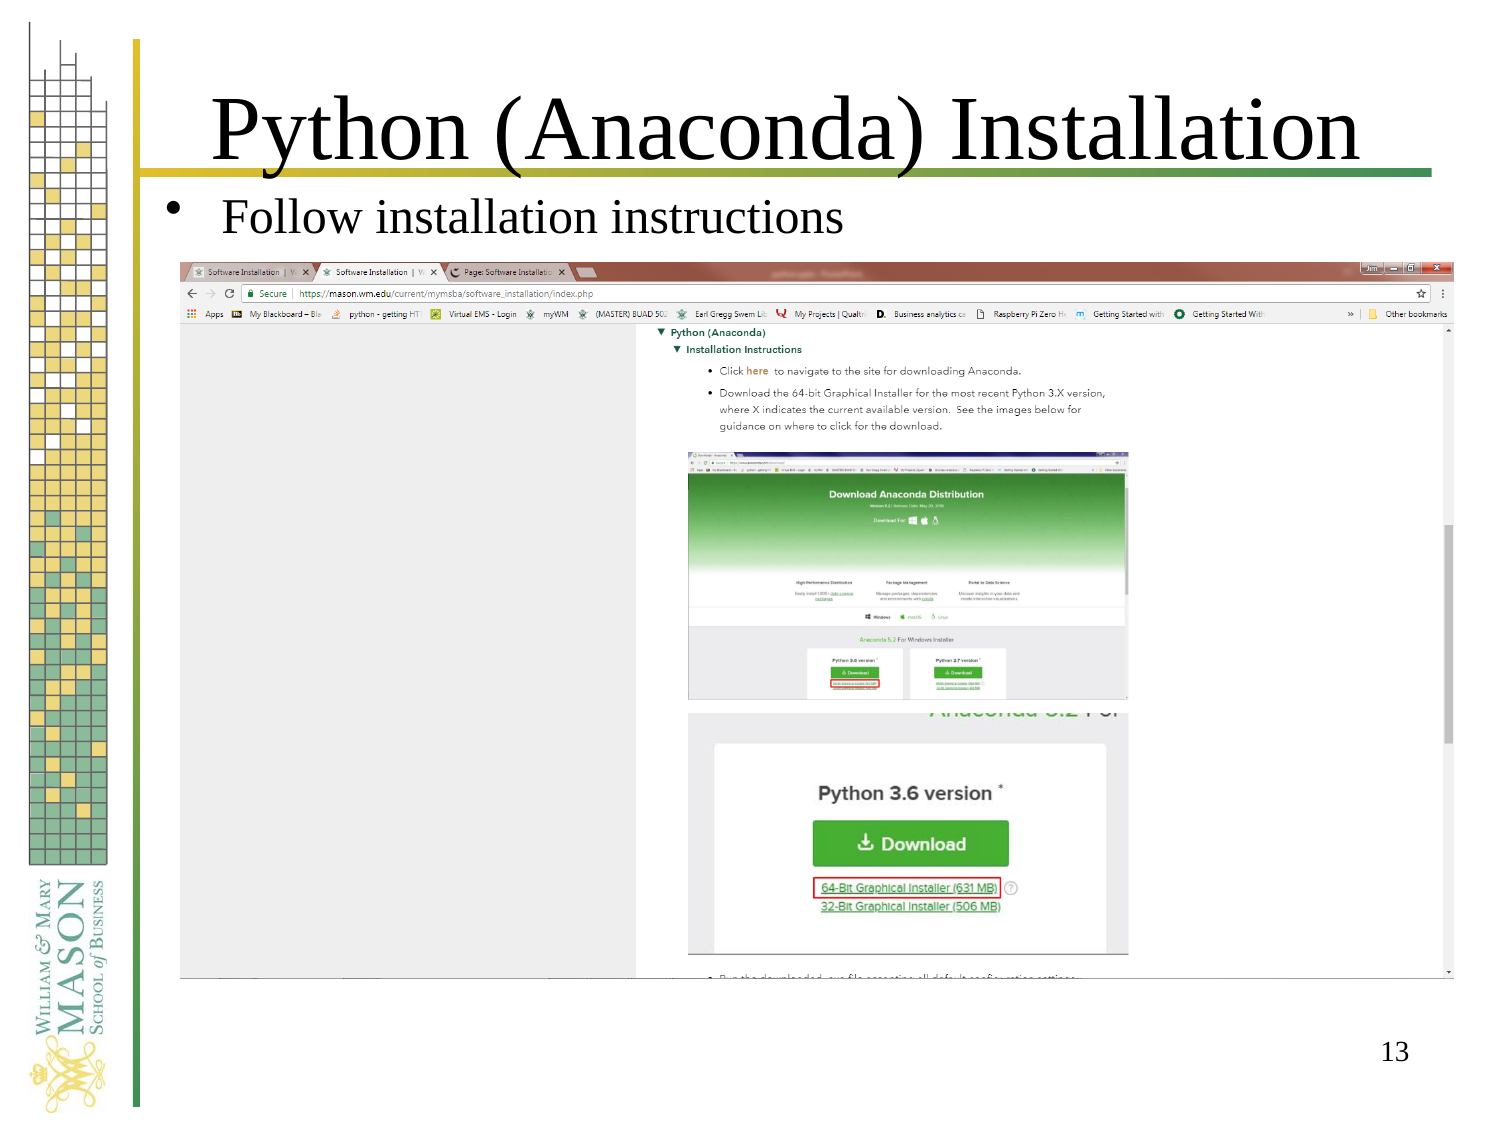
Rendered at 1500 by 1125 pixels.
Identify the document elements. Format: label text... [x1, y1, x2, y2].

table_cell is [29, 879, 107, 1113]
title Python (Anaconda) Installation [150, 45, 1425, 176]
list Follow installation instructions [150, 176, 1464, 944]
picture [180, 262, 1454, 979]
slide_number 13 [1048, 1024, 1426, 1103]
